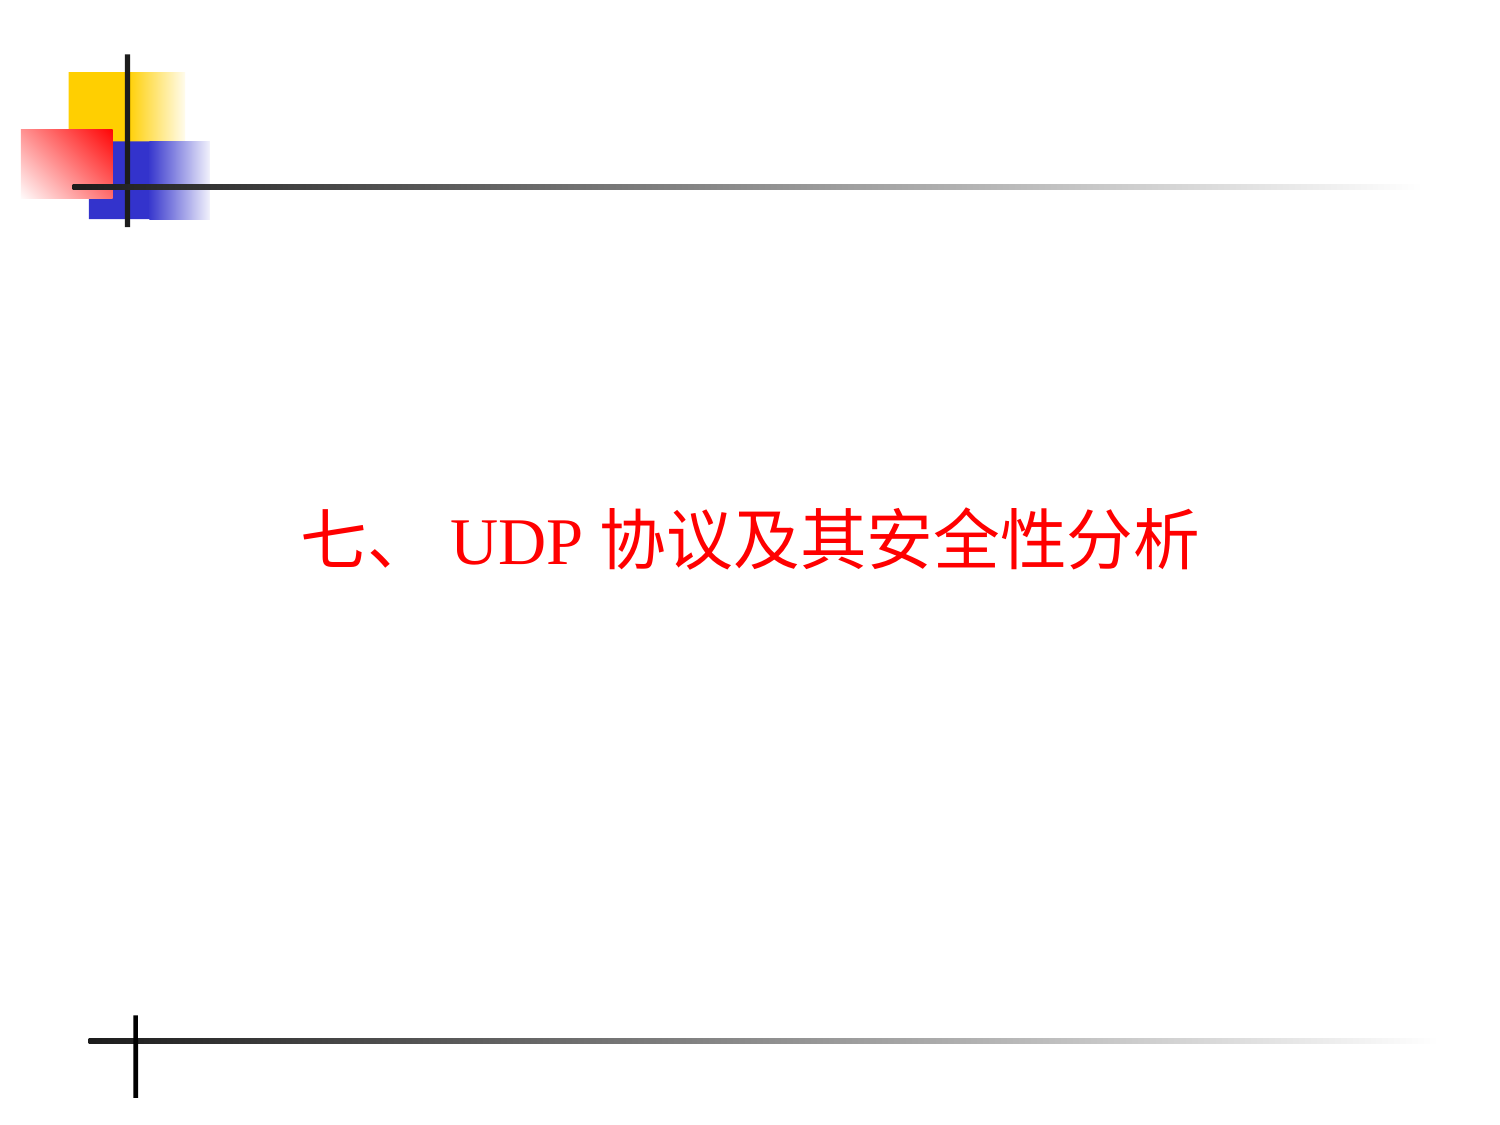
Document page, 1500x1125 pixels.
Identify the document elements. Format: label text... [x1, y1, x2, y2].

list 七、UDP协议及其安全性分析 [285, 476, 1240, 619]
